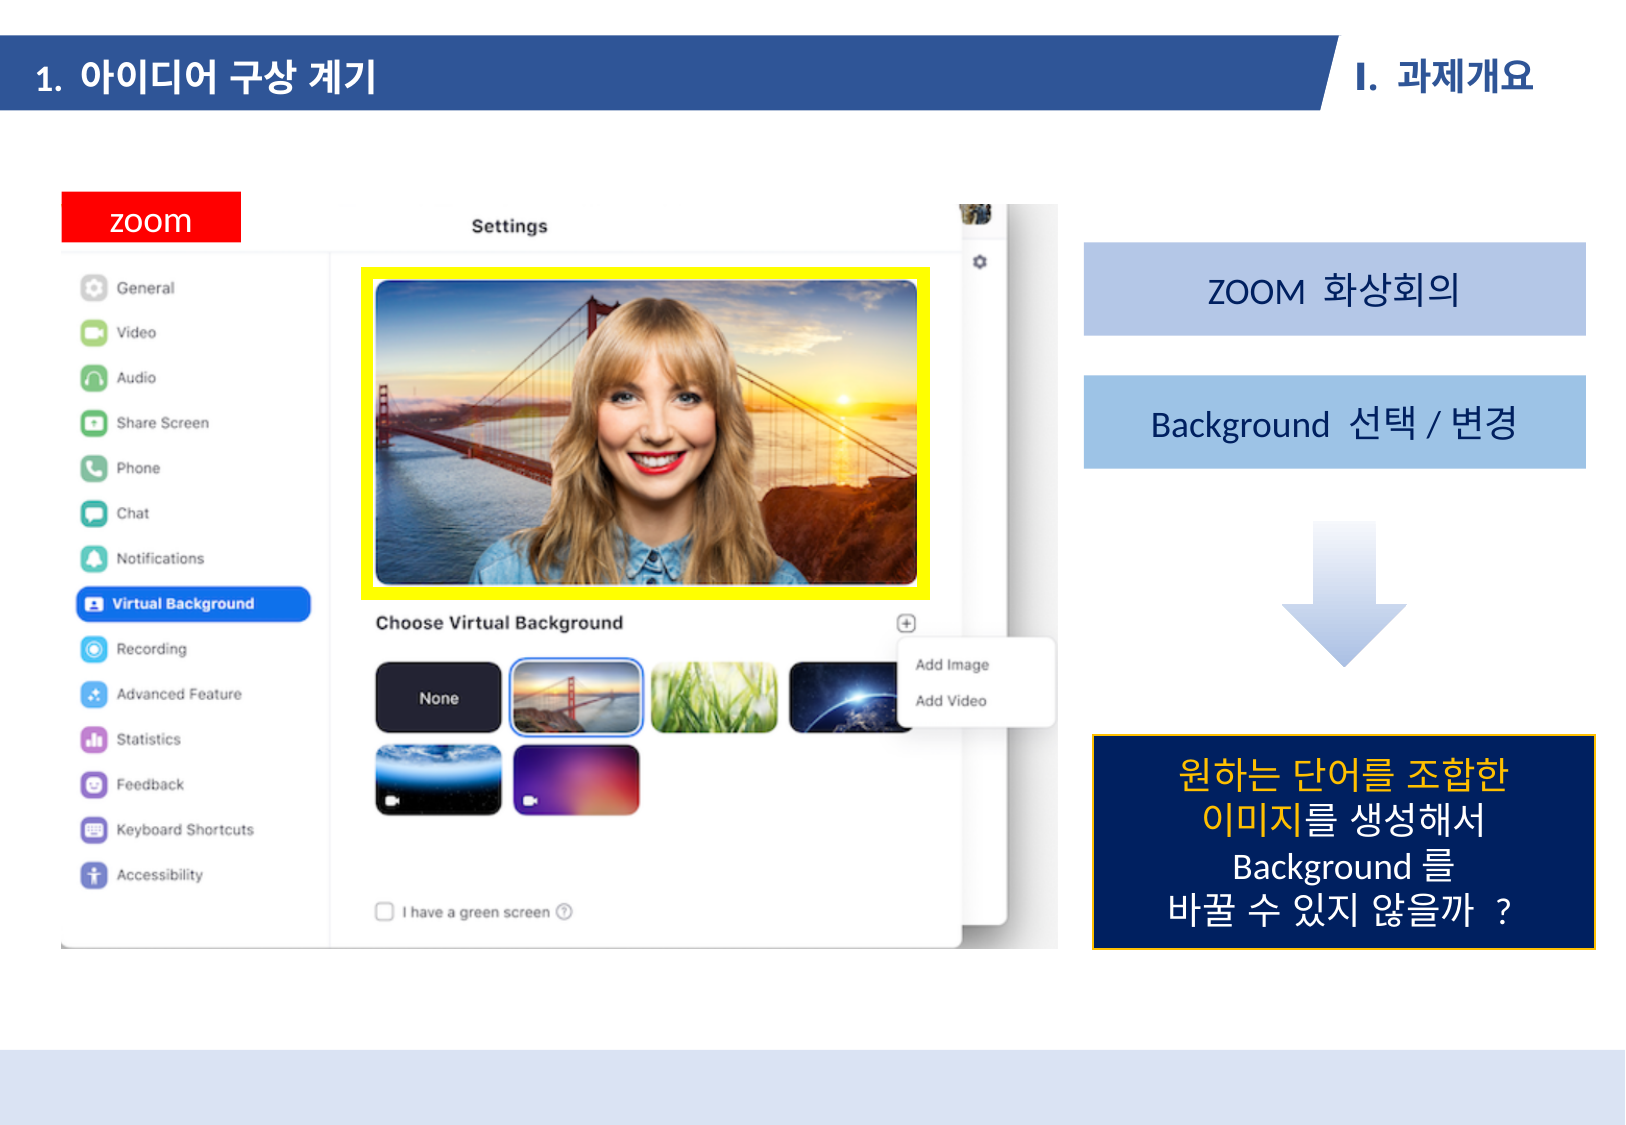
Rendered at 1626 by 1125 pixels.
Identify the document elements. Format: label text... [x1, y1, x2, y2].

text_box 1. 아이디어 구상 계기 [19, 46, 393, 107]
text_box 원하는 단어를 조합한 이미지를 생성해서 Background를 바꿀 수 있지 않을까 ? [1092, 734, 1596, 950]
text_box Background 선택/변경 [1083, 374, 1587, 470]
text_box ZOOM 화상회의 [1083, 241, 1587, 337]
text_box [1279, 519, 1410, 669]
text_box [61, 191, 1060, 950]
